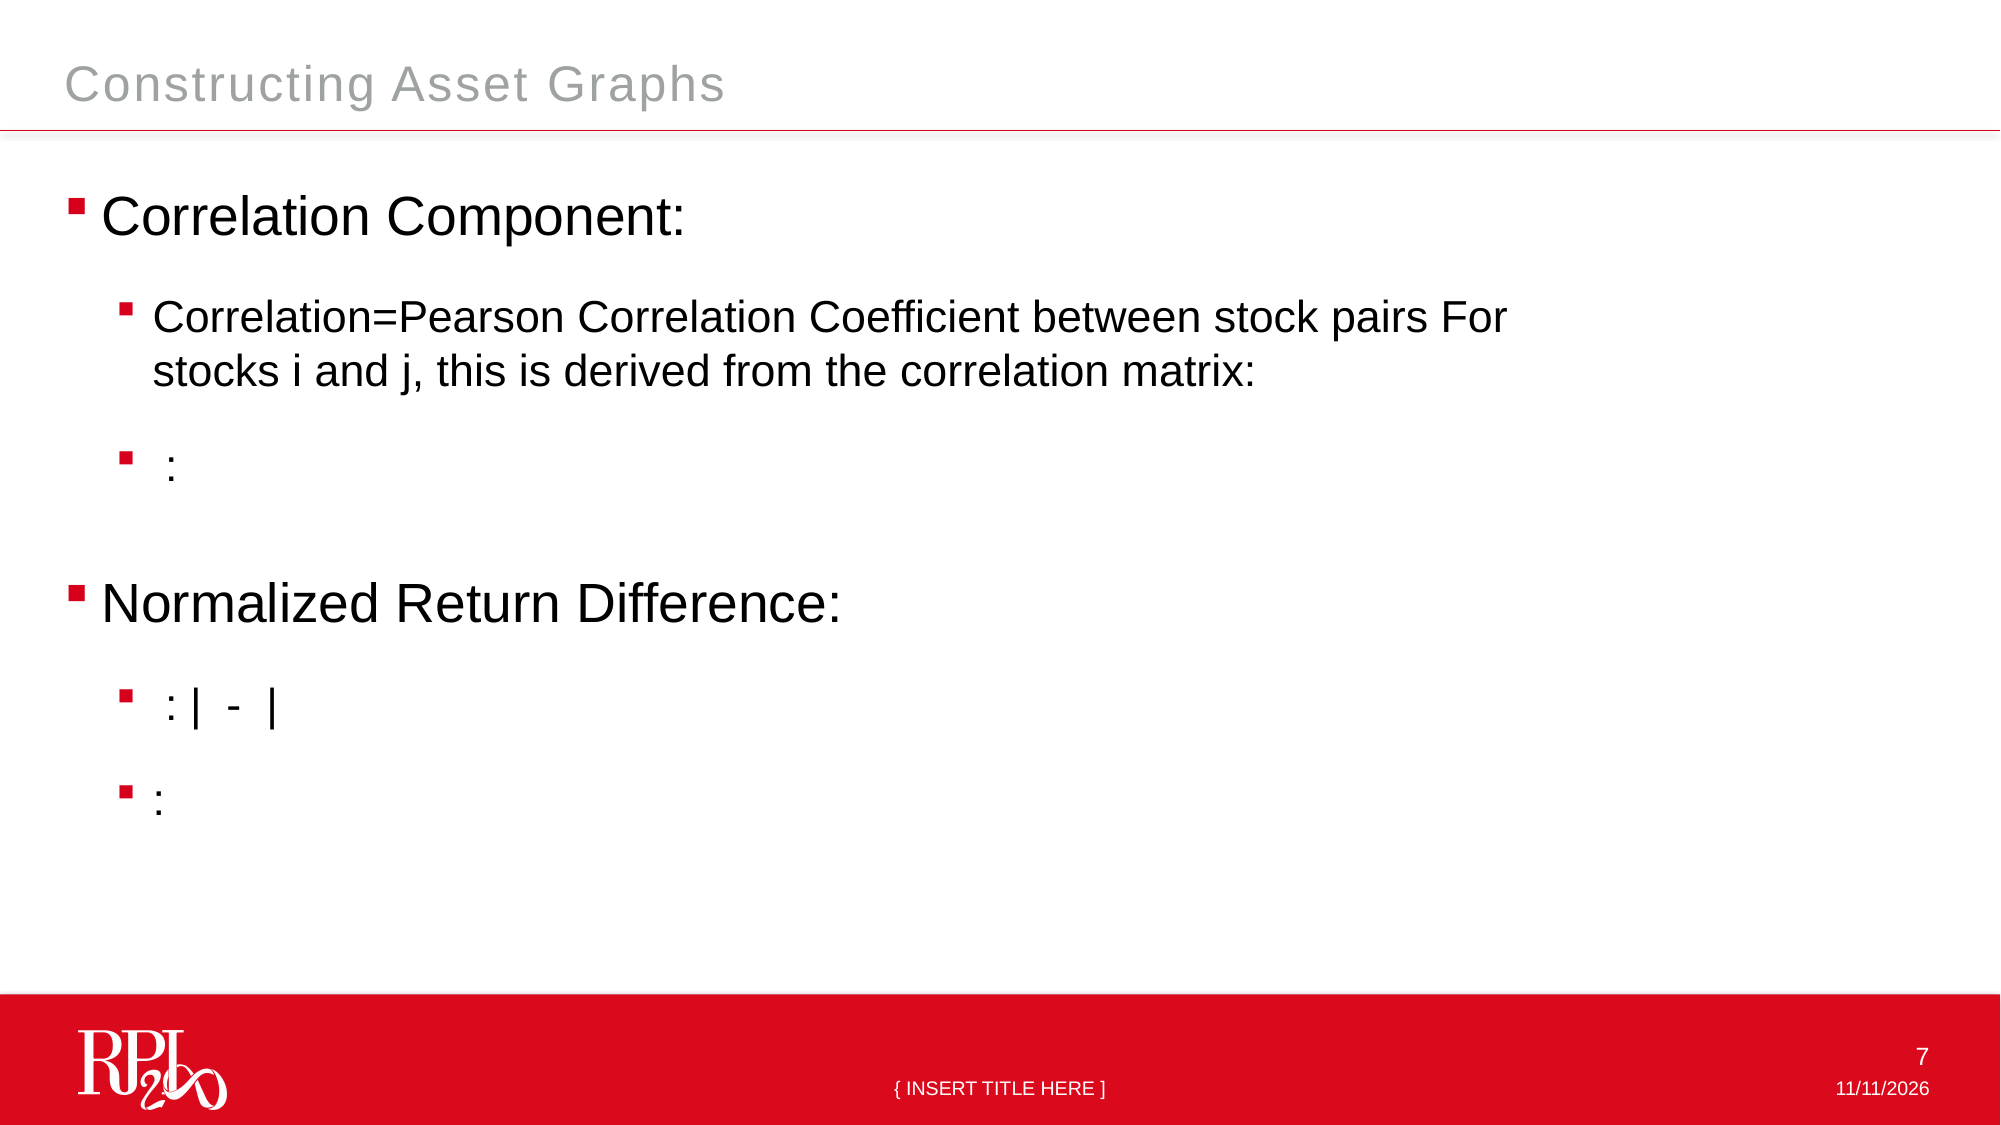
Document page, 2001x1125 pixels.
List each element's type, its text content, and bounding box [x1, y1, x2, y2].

list Constructing Asset Graphs [49, 44, 1870, 131]
picture [78, 1030, 227, 1110]
